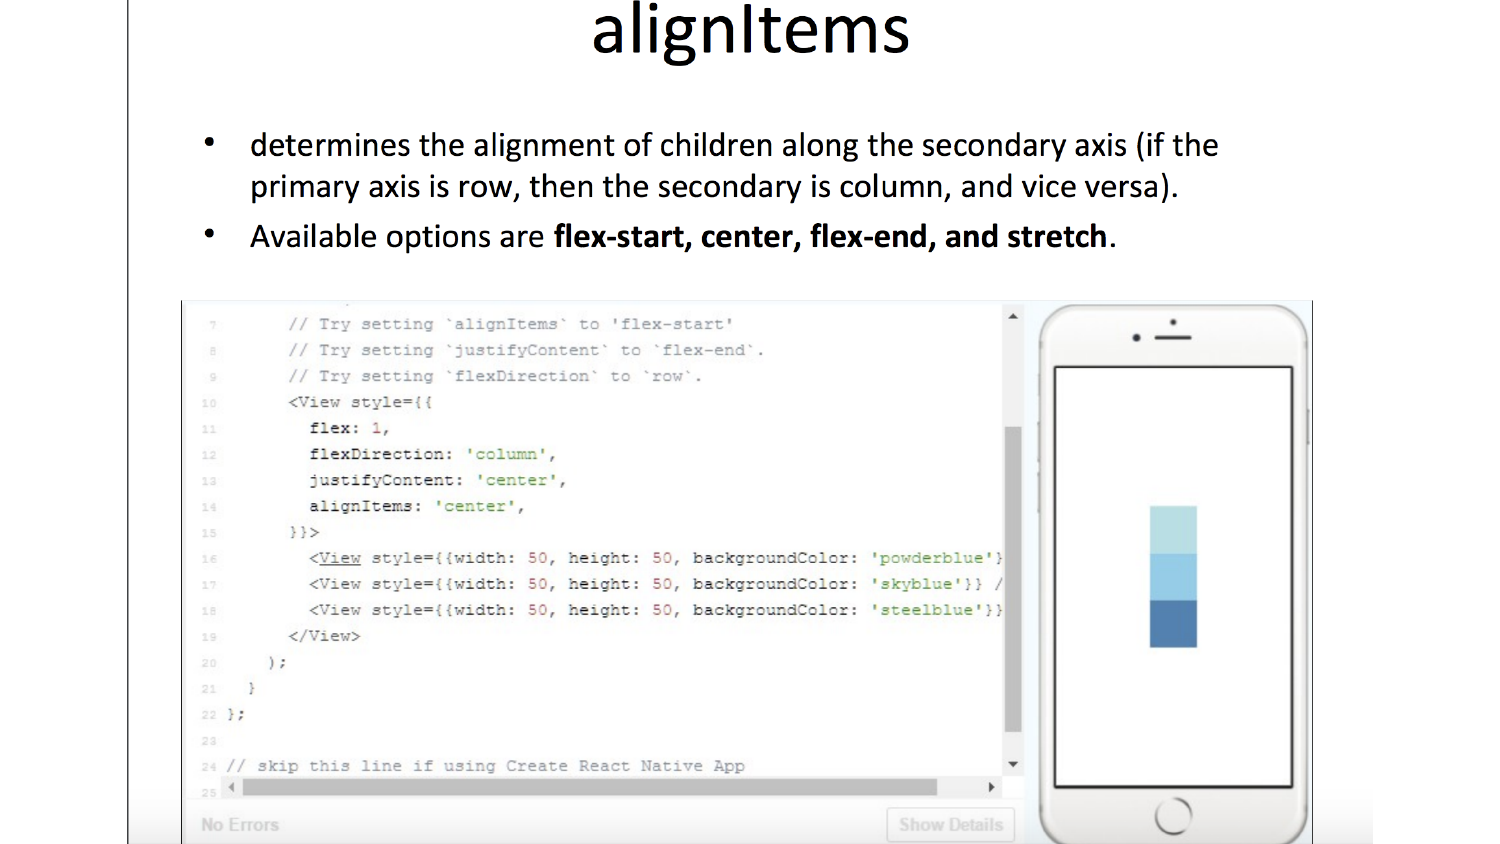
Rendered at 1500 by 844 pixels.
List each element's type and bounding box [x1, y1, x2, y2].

picture [127, 0, 1373, 844]
